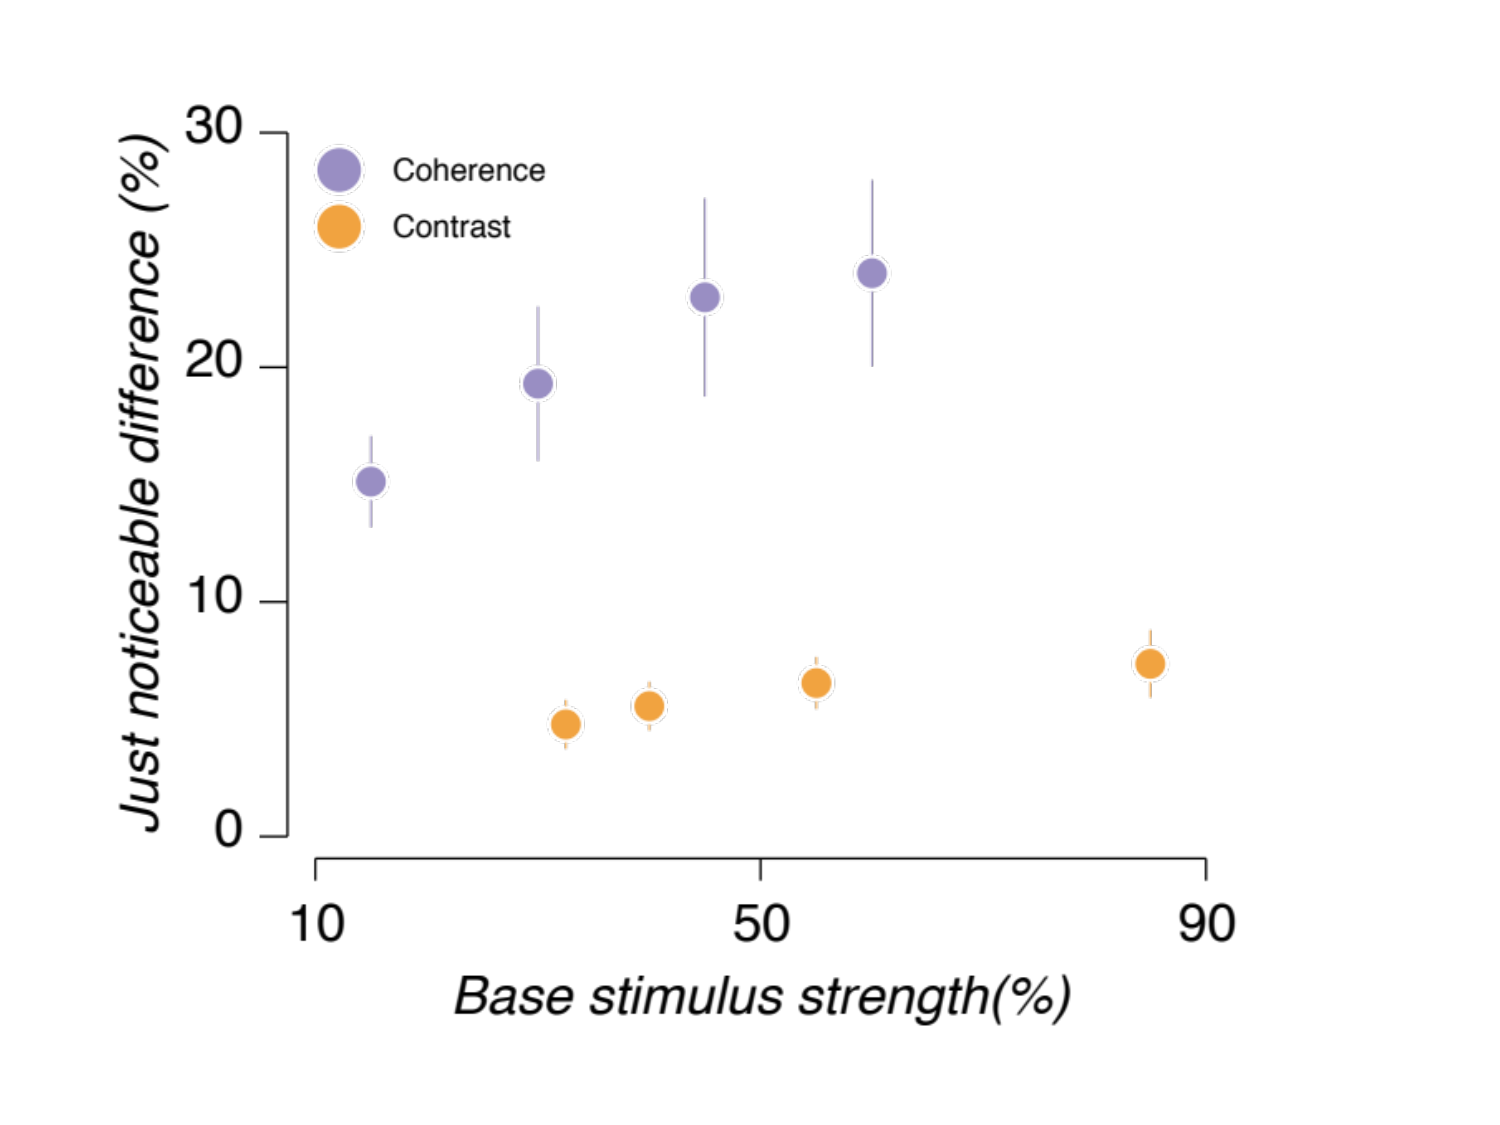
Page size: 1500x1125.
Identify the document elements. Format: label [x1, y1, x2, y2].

picture [99, 49, 1500, 1125]
